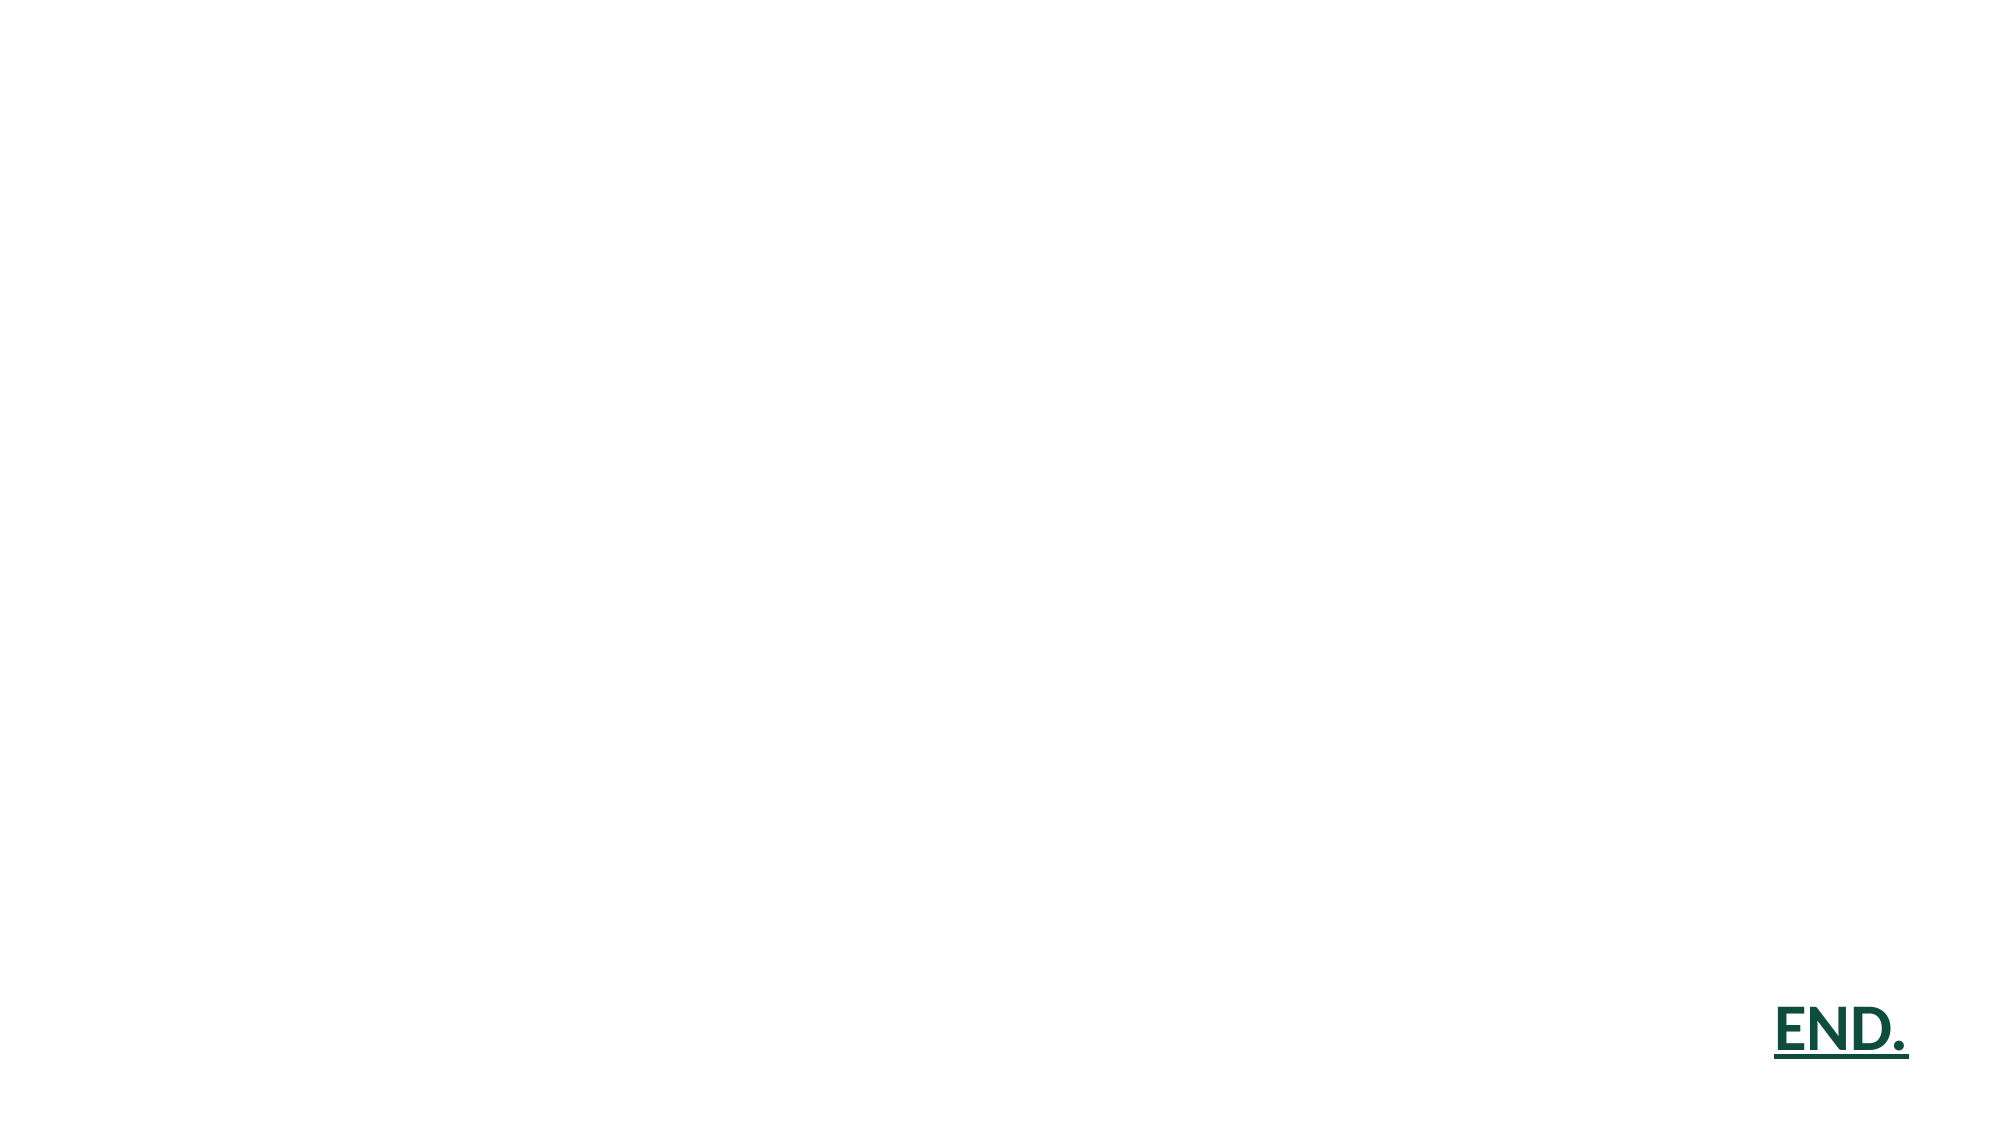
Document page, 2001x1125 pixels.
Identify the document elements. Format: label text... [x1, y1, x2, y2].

text_box END. [1759, 975, 1924, 1071]
